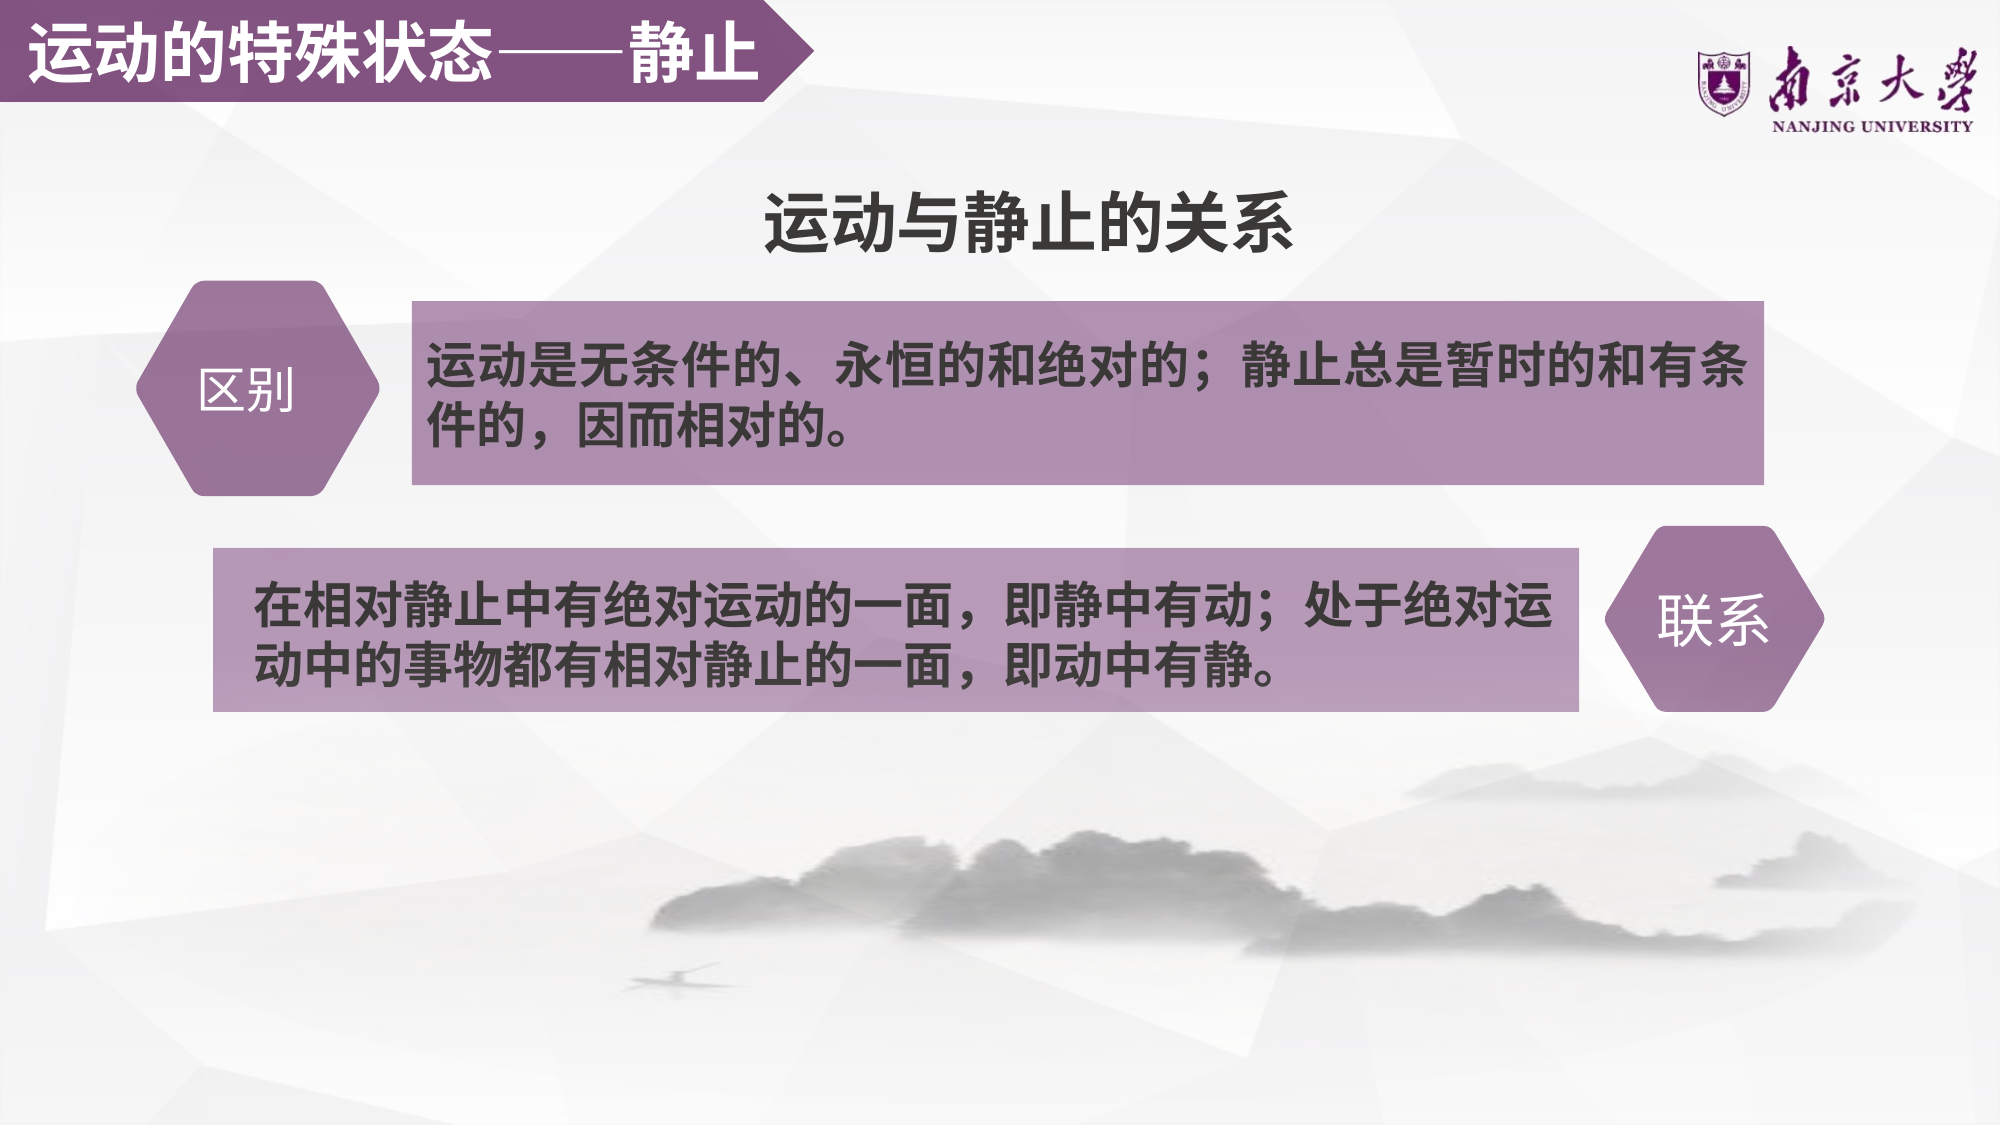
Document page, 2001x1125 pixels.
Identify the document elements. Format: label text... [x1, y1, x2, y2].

picture [0, 0, 2001, 1125]
text_box 区别 [135, 279, 381, 498]
text_box 运动的特殊状态——静止 [0, 0, 816, 103]
text_box 运动与静止的关系 [748, 173, 1313, 269]
text_box 在相对静止中有绝对运动的一面，即静中有动；处于绝对运动中的事物都有相对静止的一面，即动中有静。 [238, 565, 1573, 628]
text_box 运动是无条件的、永恒的和绝对的；静止总是暂时的和有条件的，因而相对的。 [411, 300, 1765, 486]
text_box 联系 [1603, 524, 1826, 628]
text_box [212, 547, 1580, 628]
